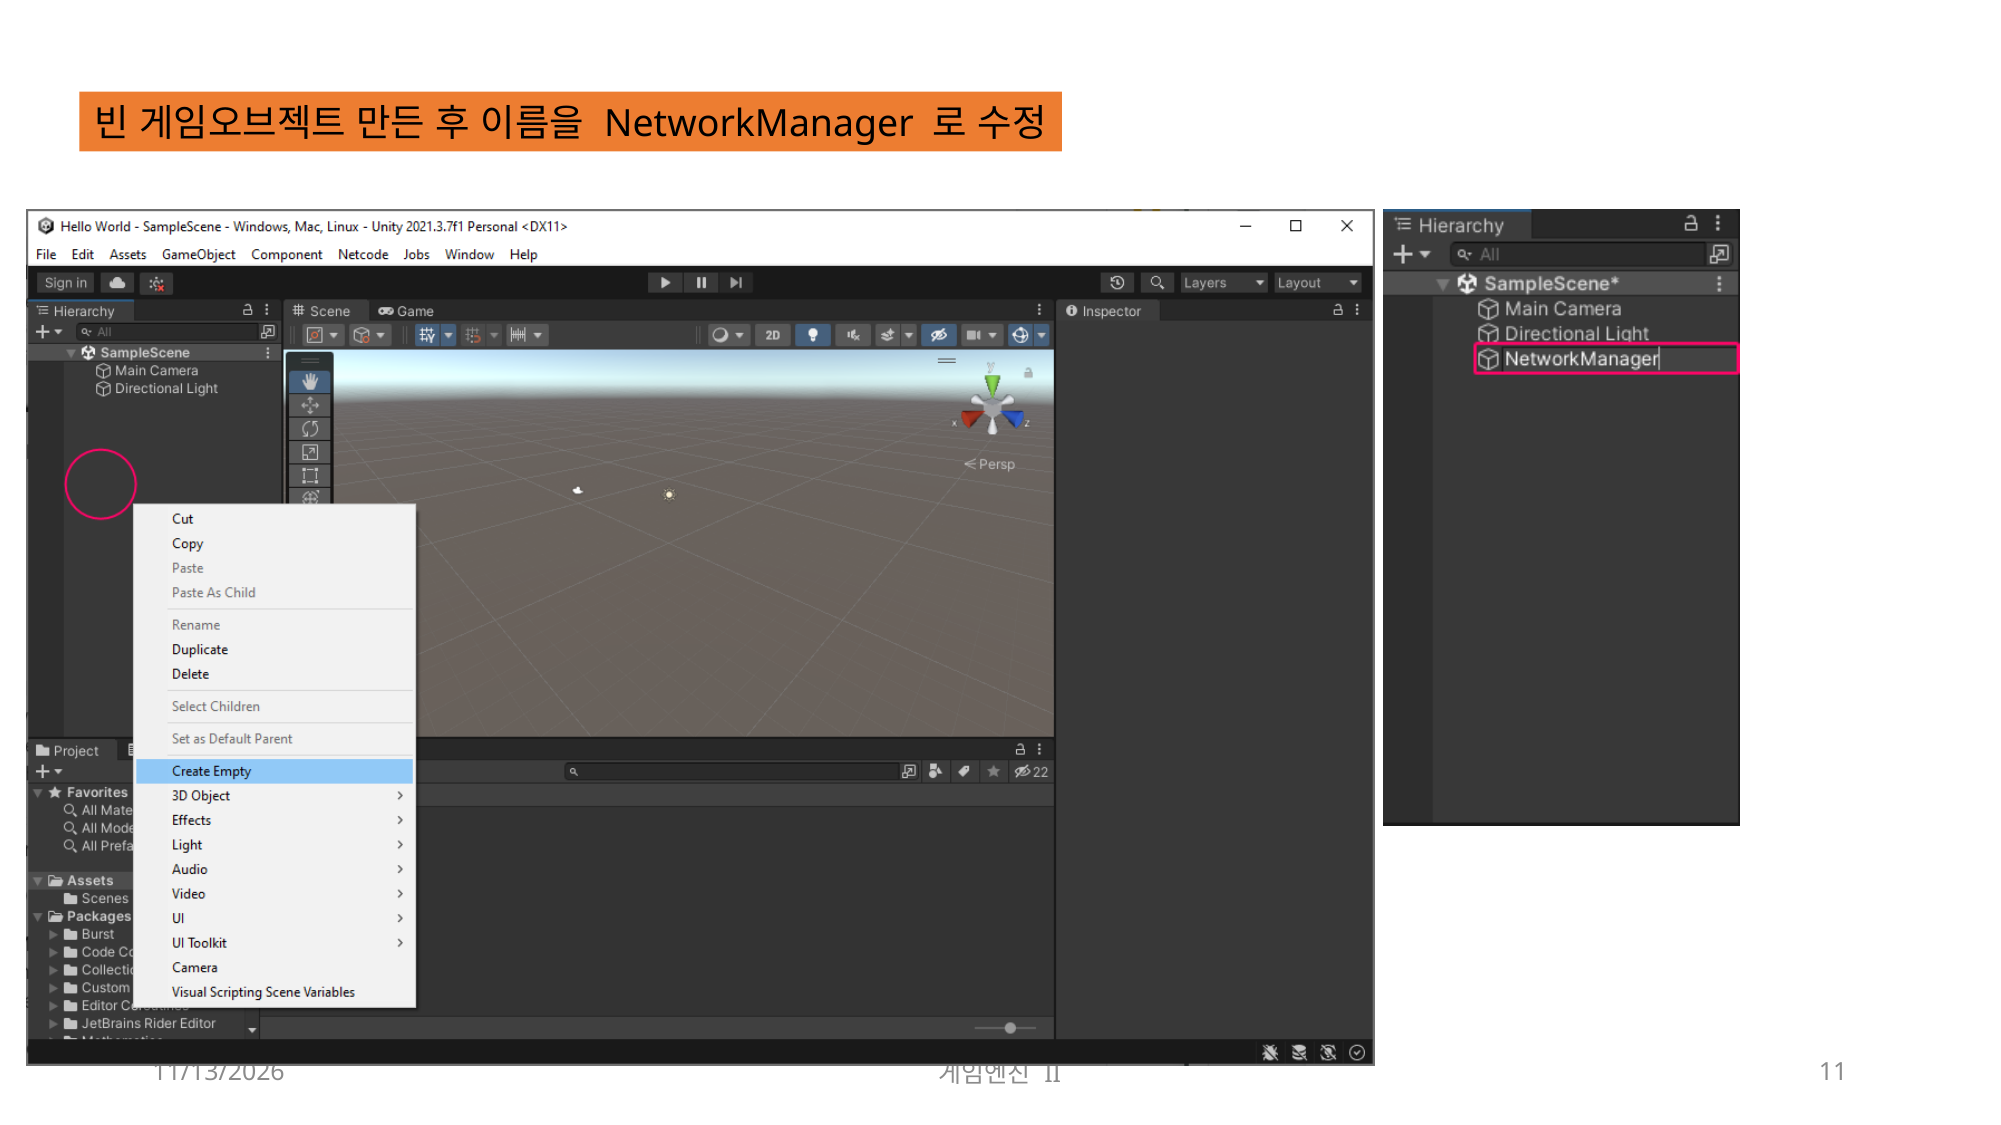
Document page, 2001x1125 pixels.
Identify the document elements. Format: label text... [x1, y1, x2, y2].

picture [1383, 209, 1740, 826]
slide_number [137, 1066, 588, 1103]
footer 게임엔진 II [662, 1066, 1338, 1103]
picture [26, 209, 1375, 1066]
text_box 빈 게임오브젝트 만든 후 이름을 NetworkManager 로 수정 [79, 91, 1062, 152]
slide_number 11 [1412, 1042, 1863, 1103]
